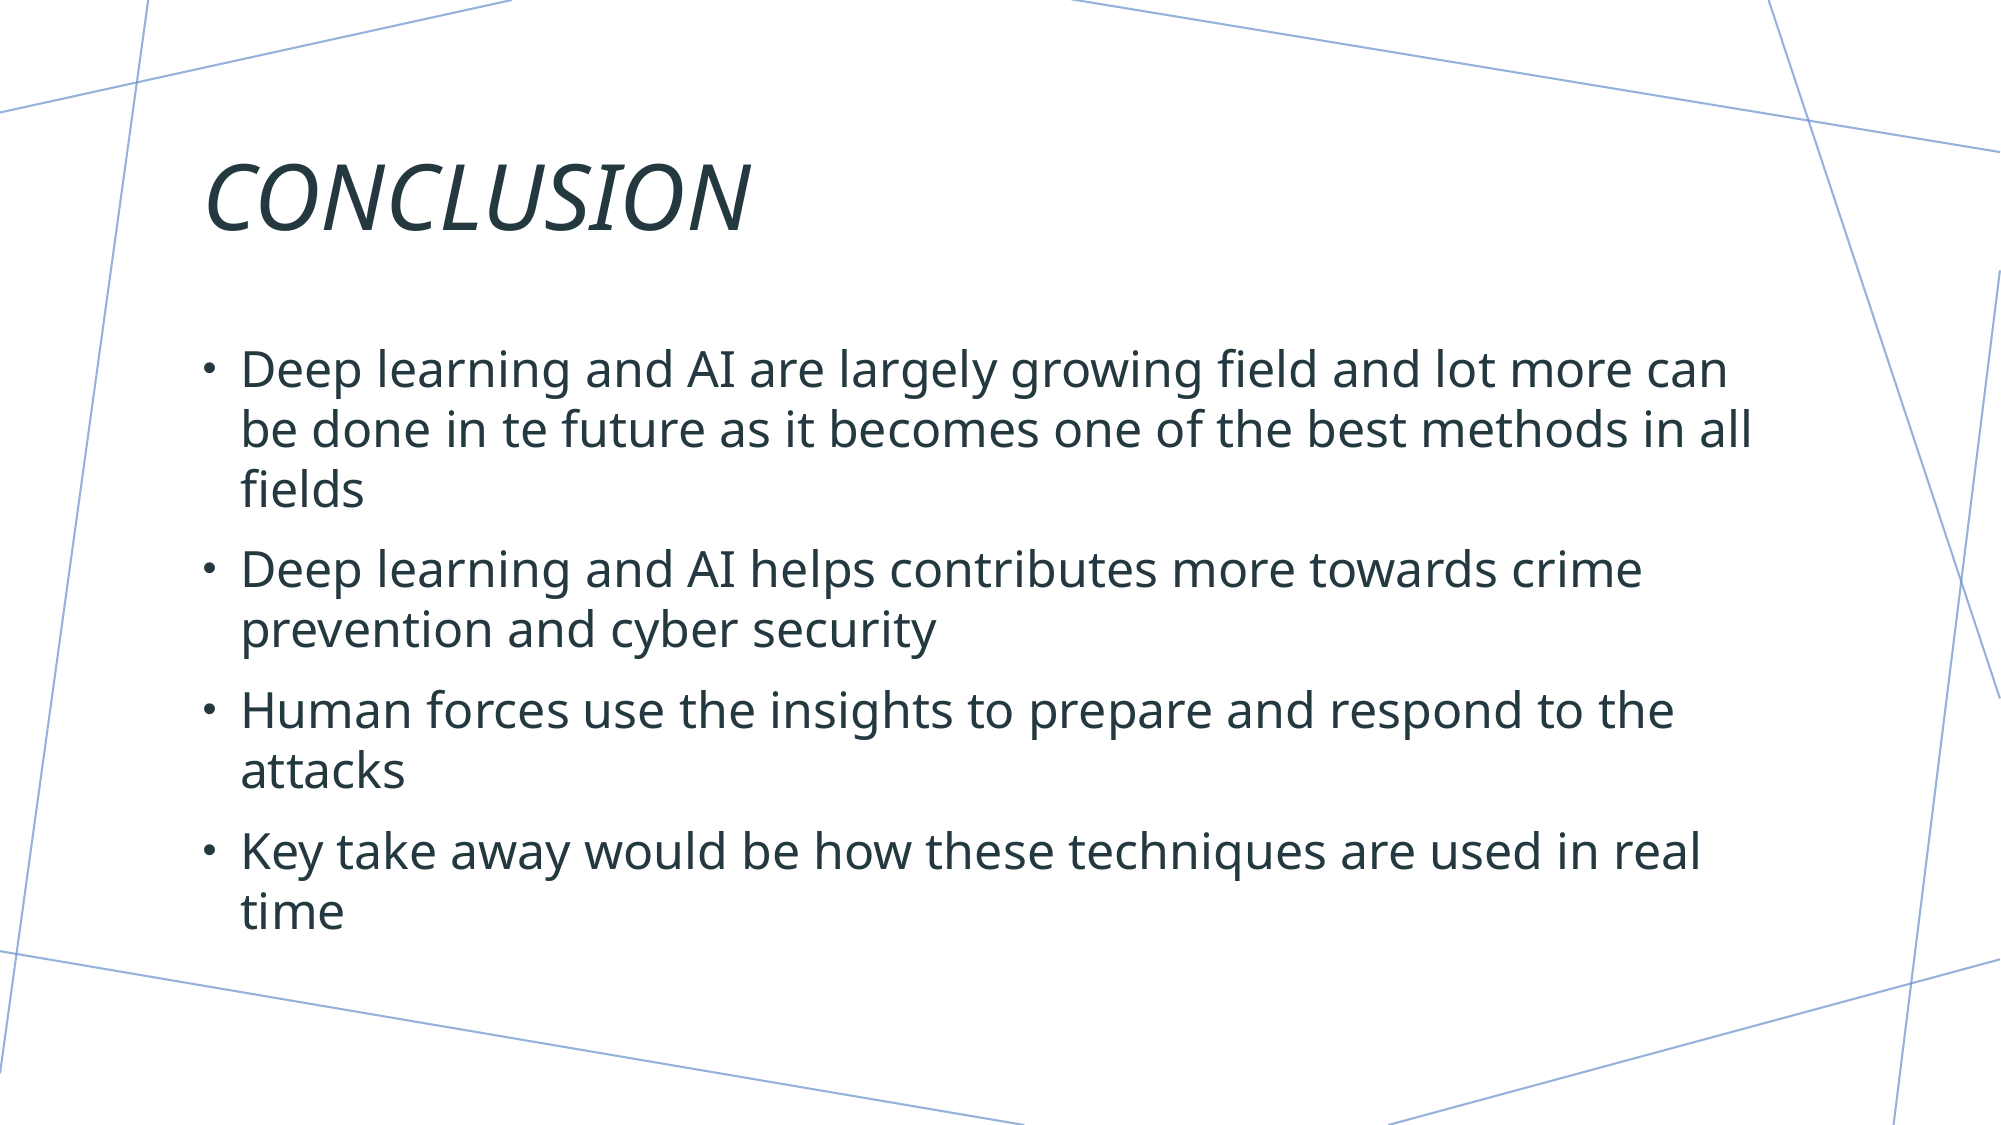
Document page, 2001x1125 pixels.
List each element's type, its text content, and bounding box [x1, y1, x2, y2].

list Deep learning and AI are largely growing field and lot more can be done in te future as it becomes one of the best methods in all fields Deep learning and AI helps contributes more towards crime prevention and cyber security Human forces use the insights to prepare and respond to the attacks Key take away would be how these techniques are used in real time [187, 329, 1813, 990]
title CONCLUSION [187, 87, 1813, 315]
